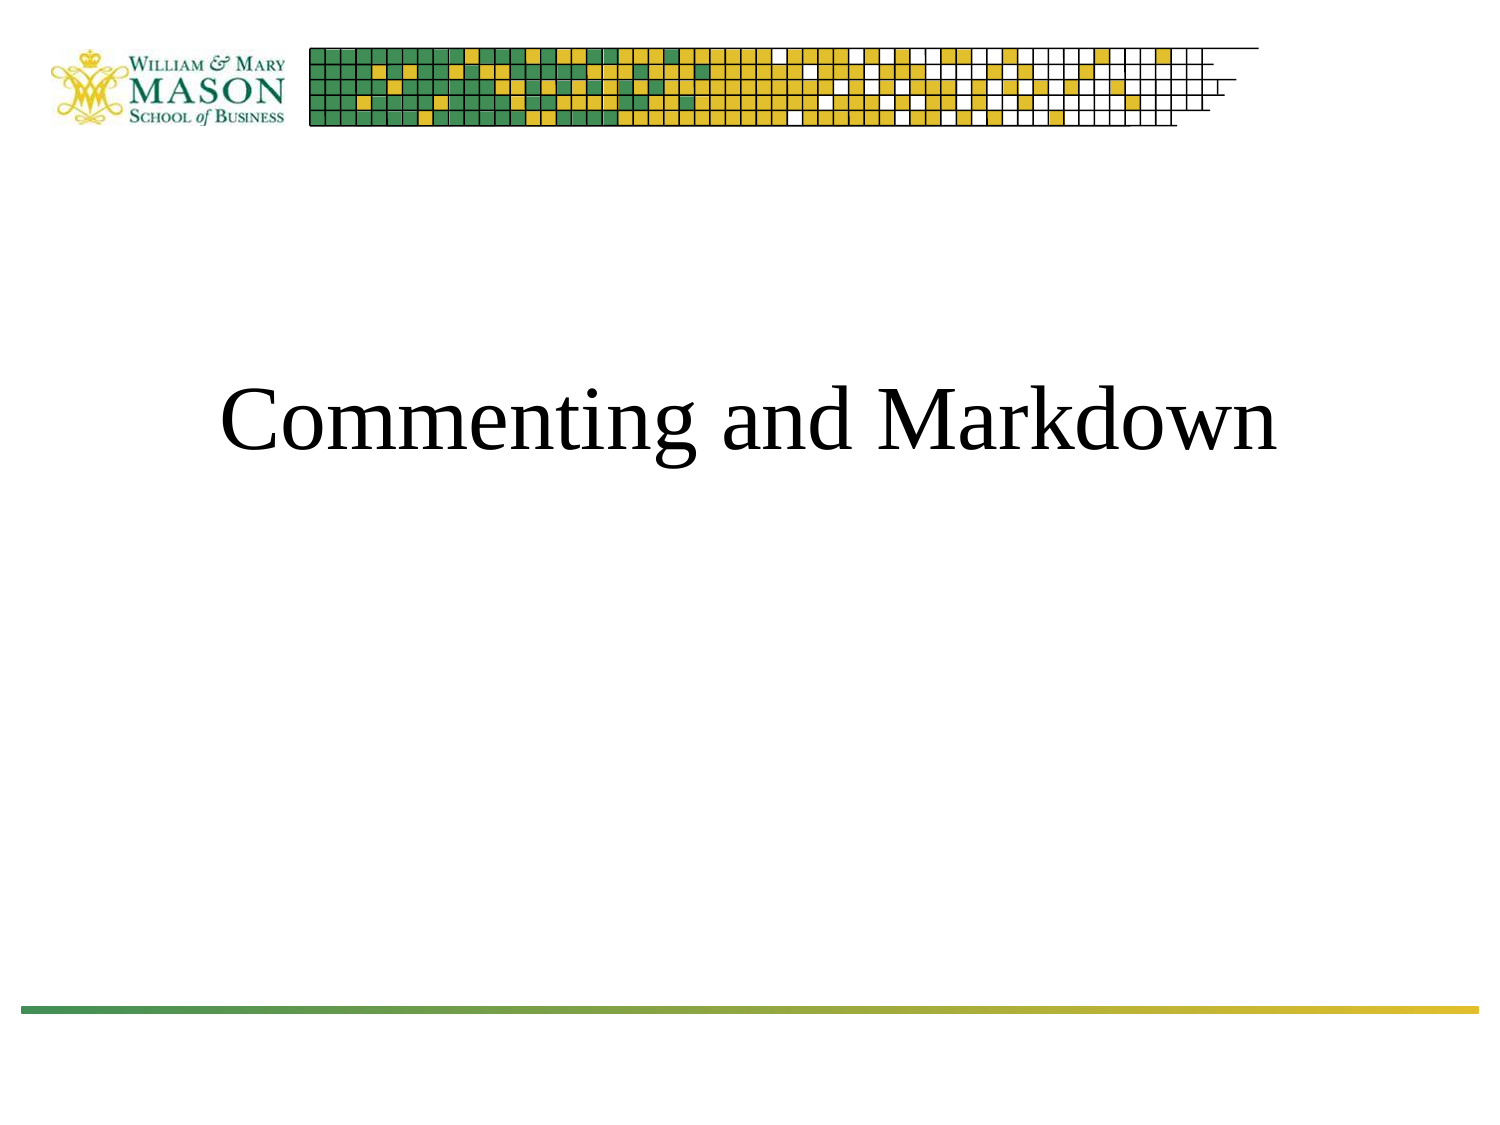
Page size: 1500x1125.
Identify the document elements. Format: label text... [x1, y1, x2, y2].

title Commenting and Markdown [112, 292, 1388, 534]
picture [51, 49, 285, 126]
